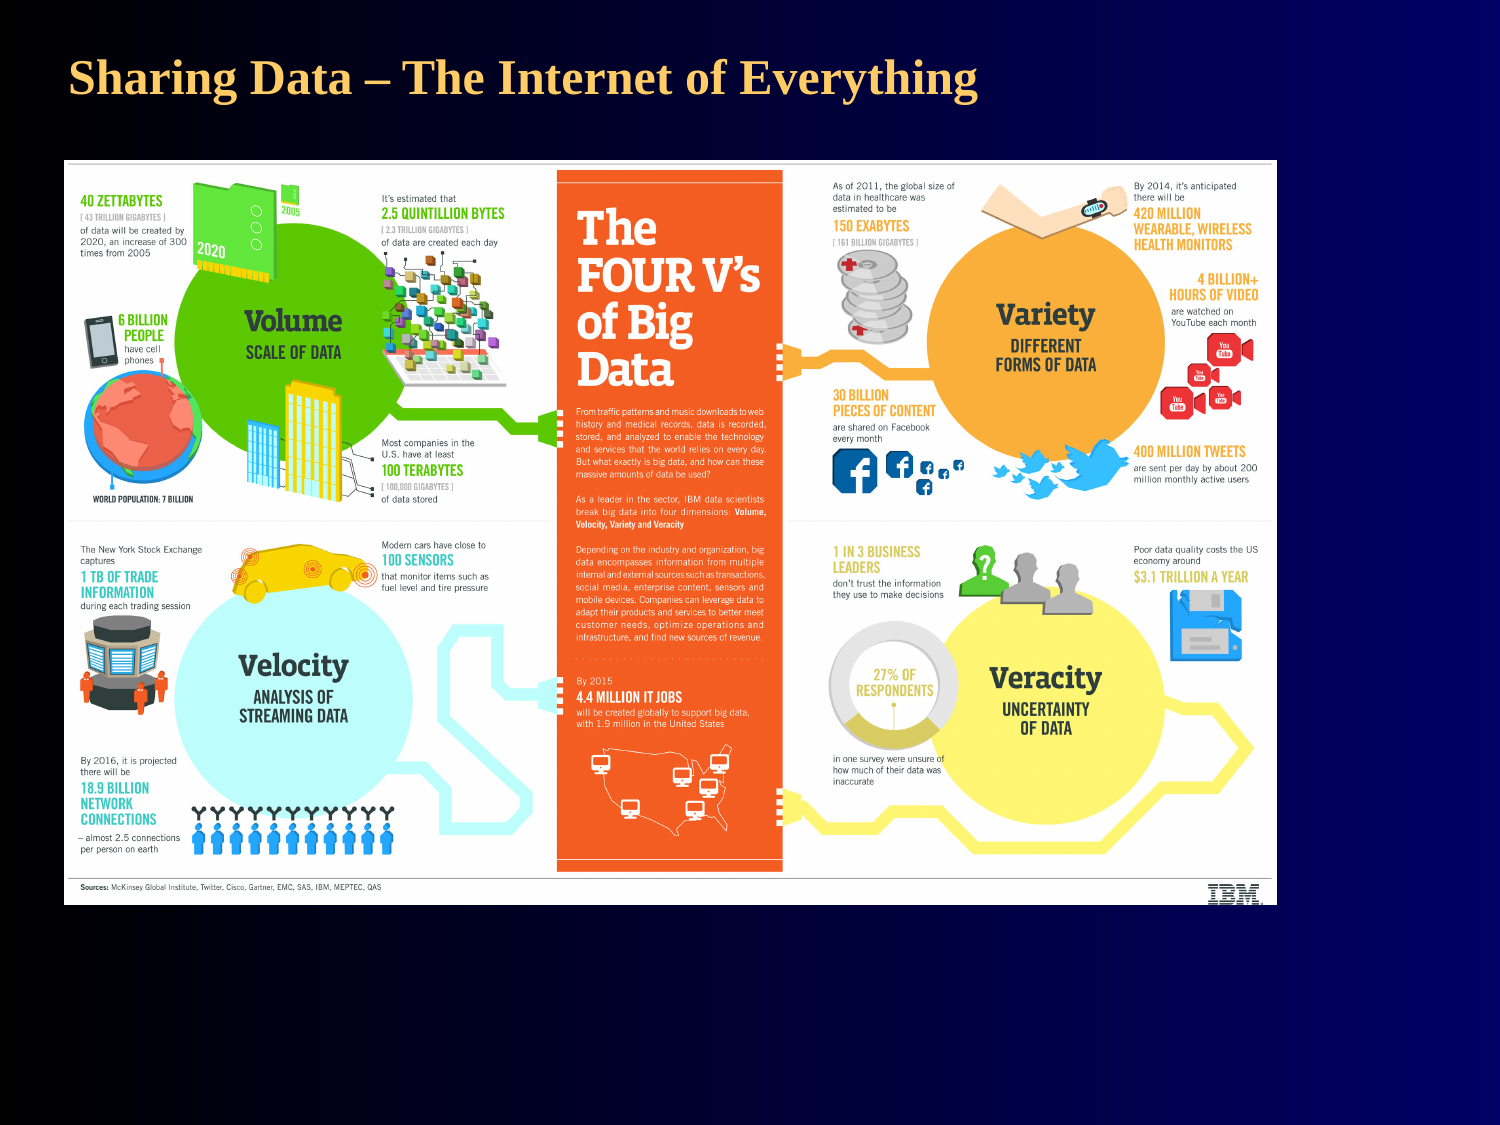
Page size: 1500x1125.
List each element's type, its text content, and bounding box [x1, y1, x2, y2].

picture [64, 160, 1277, 906]
title Sharing Data – The Internet of Everything [52, 0, 1459, 201]
